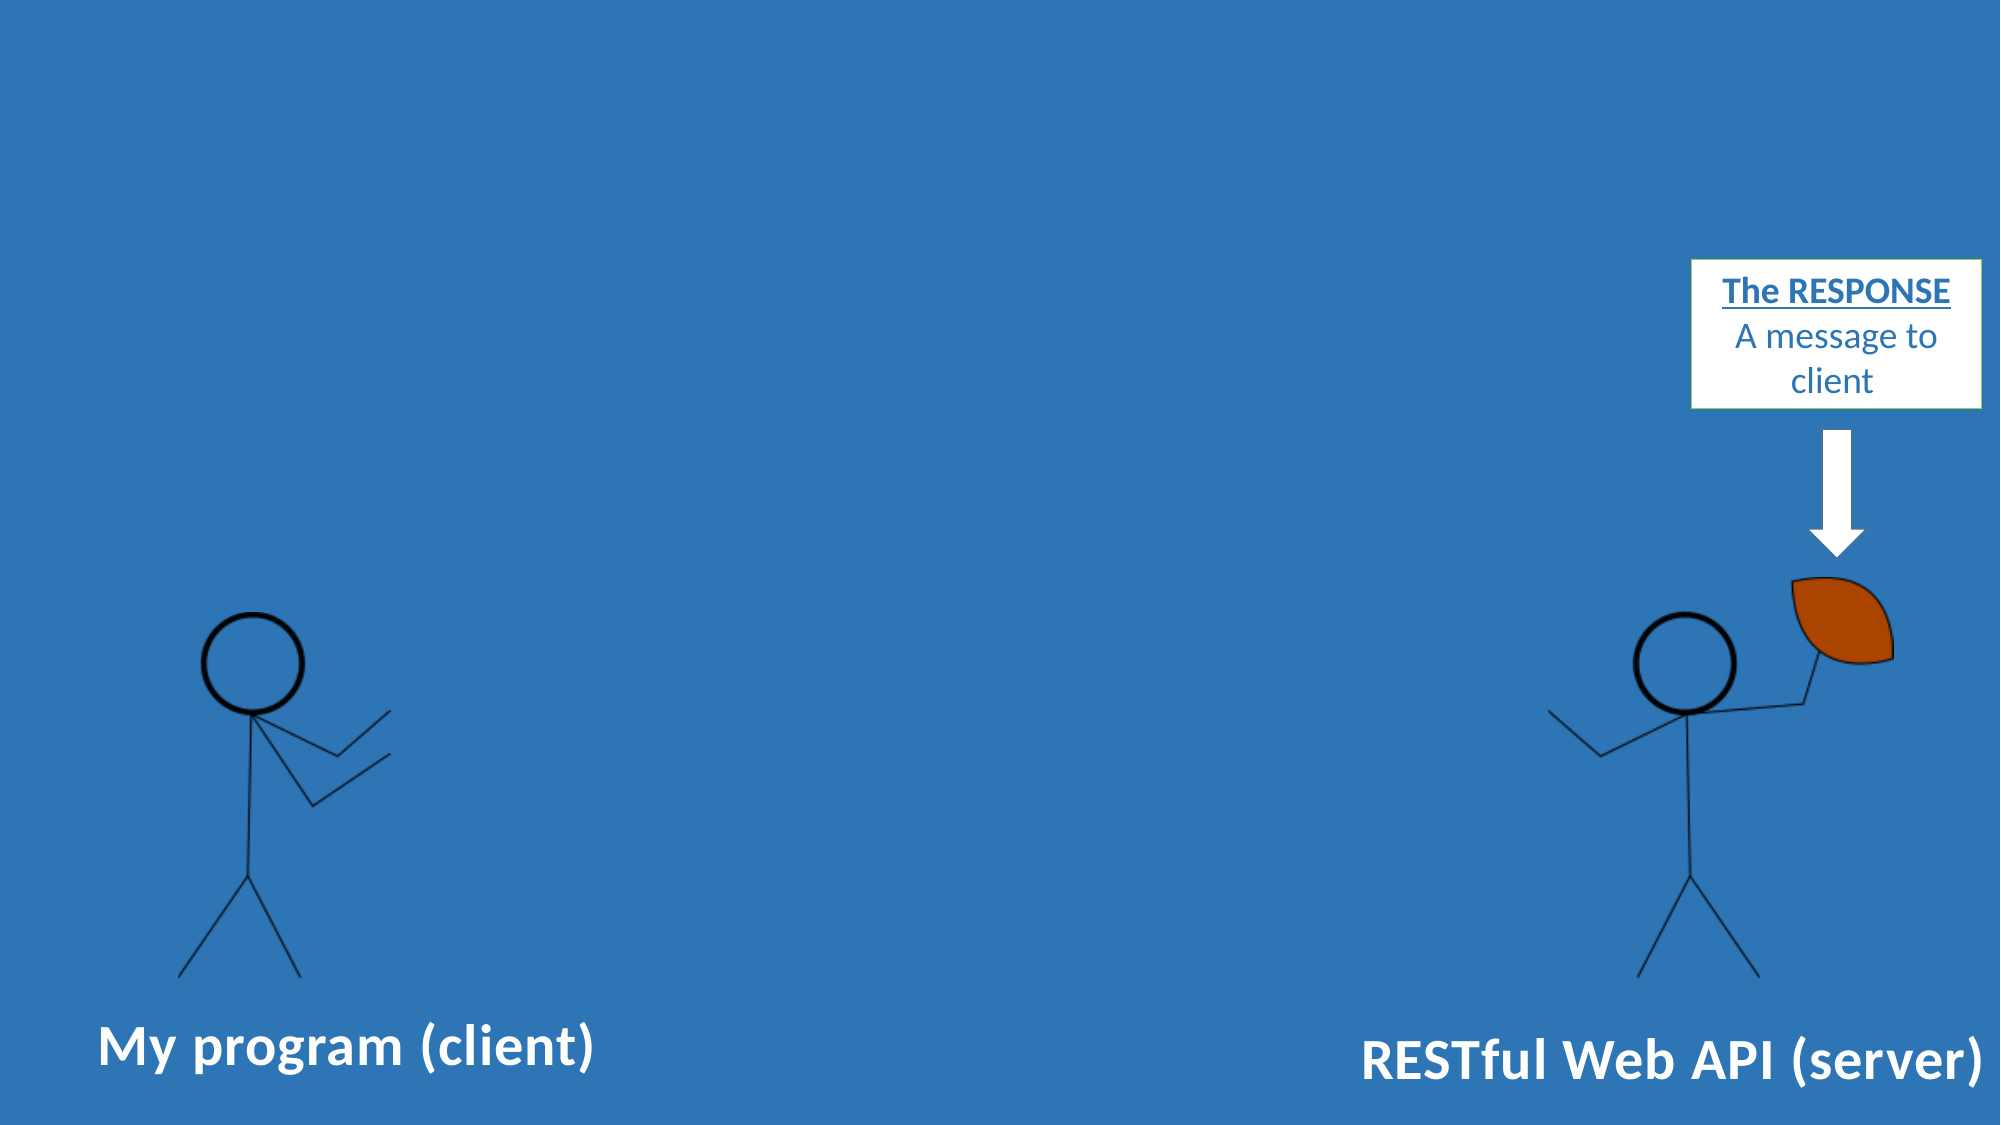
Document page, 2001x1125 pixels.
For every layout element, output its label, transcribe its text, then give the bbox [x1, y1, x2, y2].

picture [178, 612, 391, 978]
text_box [1804, 427, 1870, 561]
text_box The RESPONSE A message to client [1691, 259, 1982, 409]
picture [1548, 577, 1894, 978]
text_box My program (client) [82, 999, 612, 1085]
text_box RESTful Web API (server) [1345, 1013, 2000, 1099]
